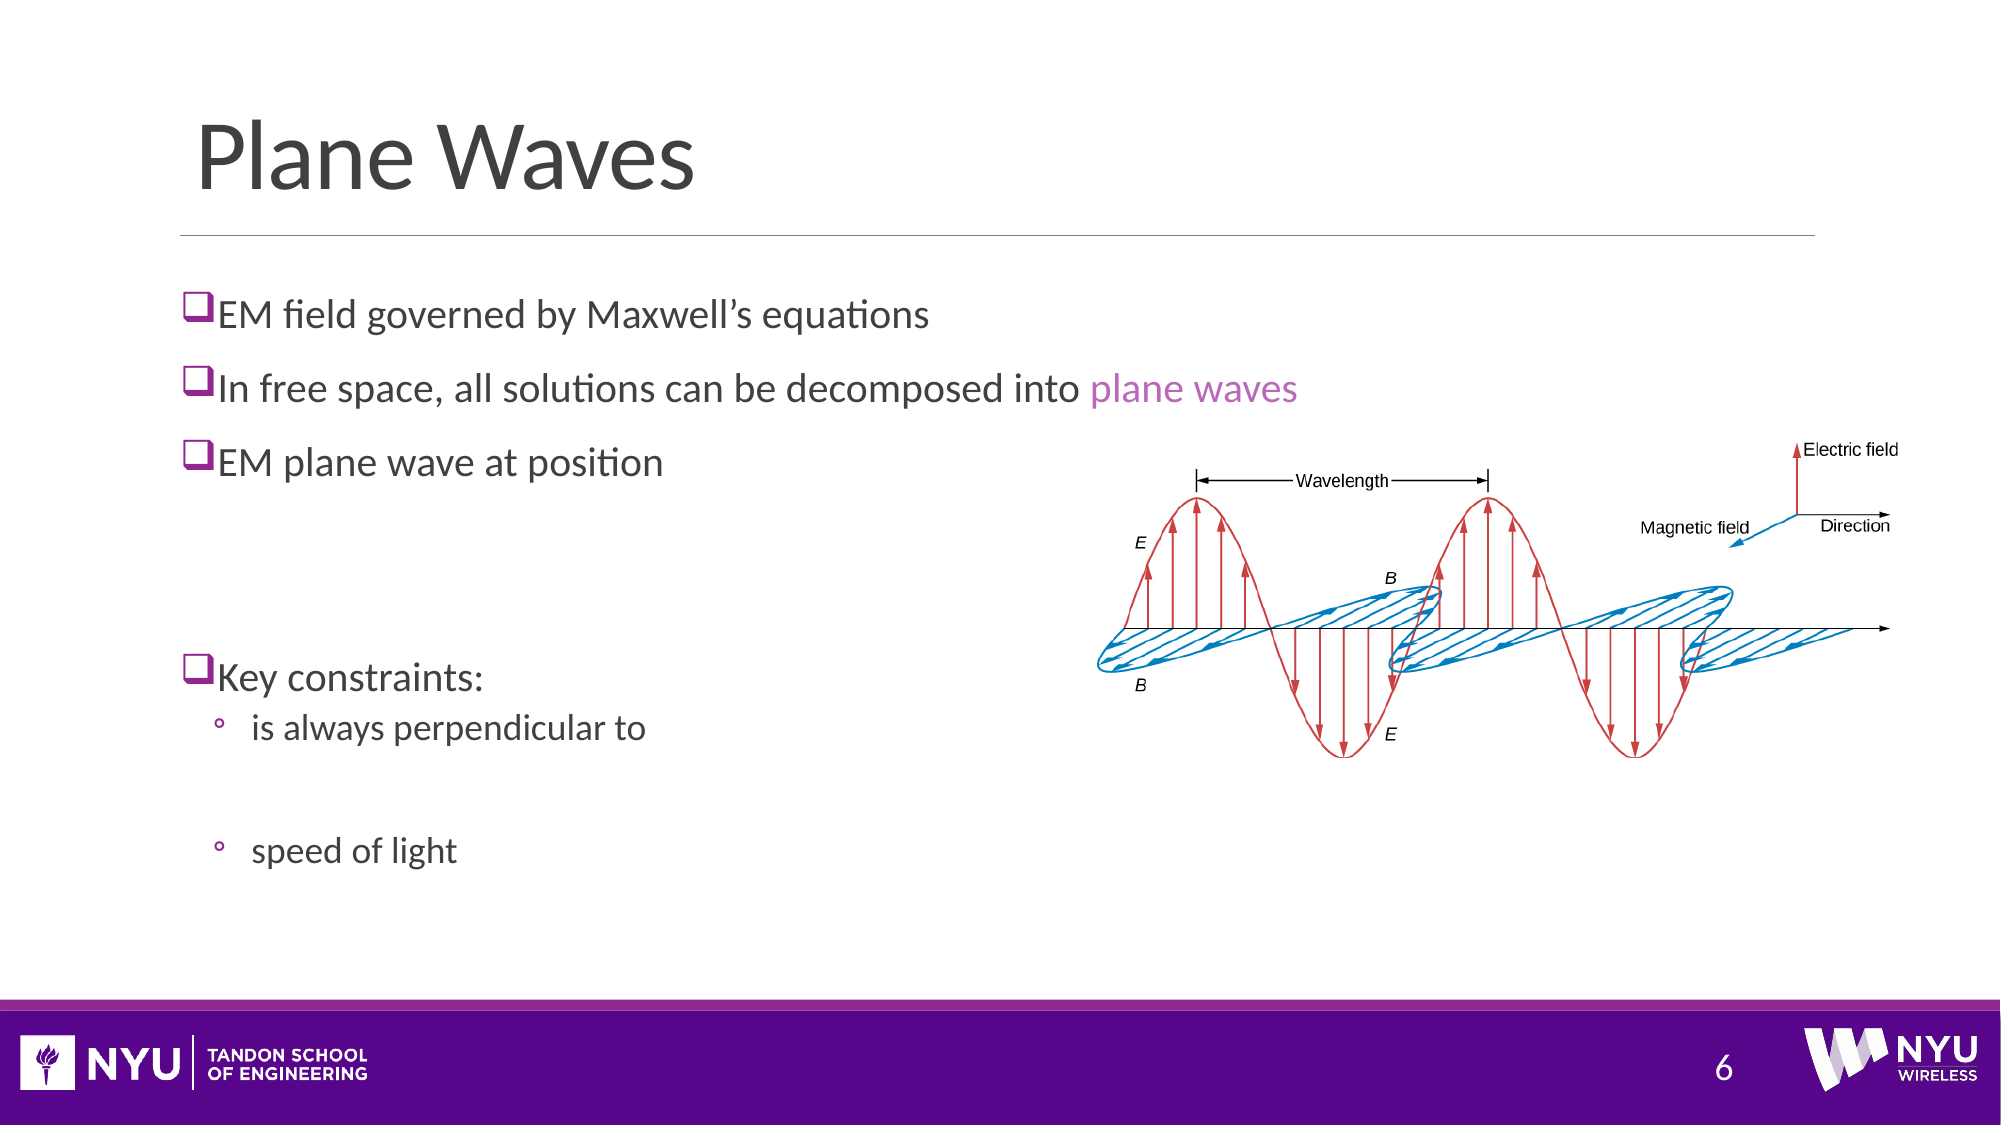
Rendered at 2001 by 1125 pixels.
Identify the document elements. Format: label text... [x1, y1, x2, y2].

slide_number 6 [1533, 1035, 1749, 1096]
title Plane Waves [180, 47, 1830, 218]
picture [1096, 440, 1898, 758]
